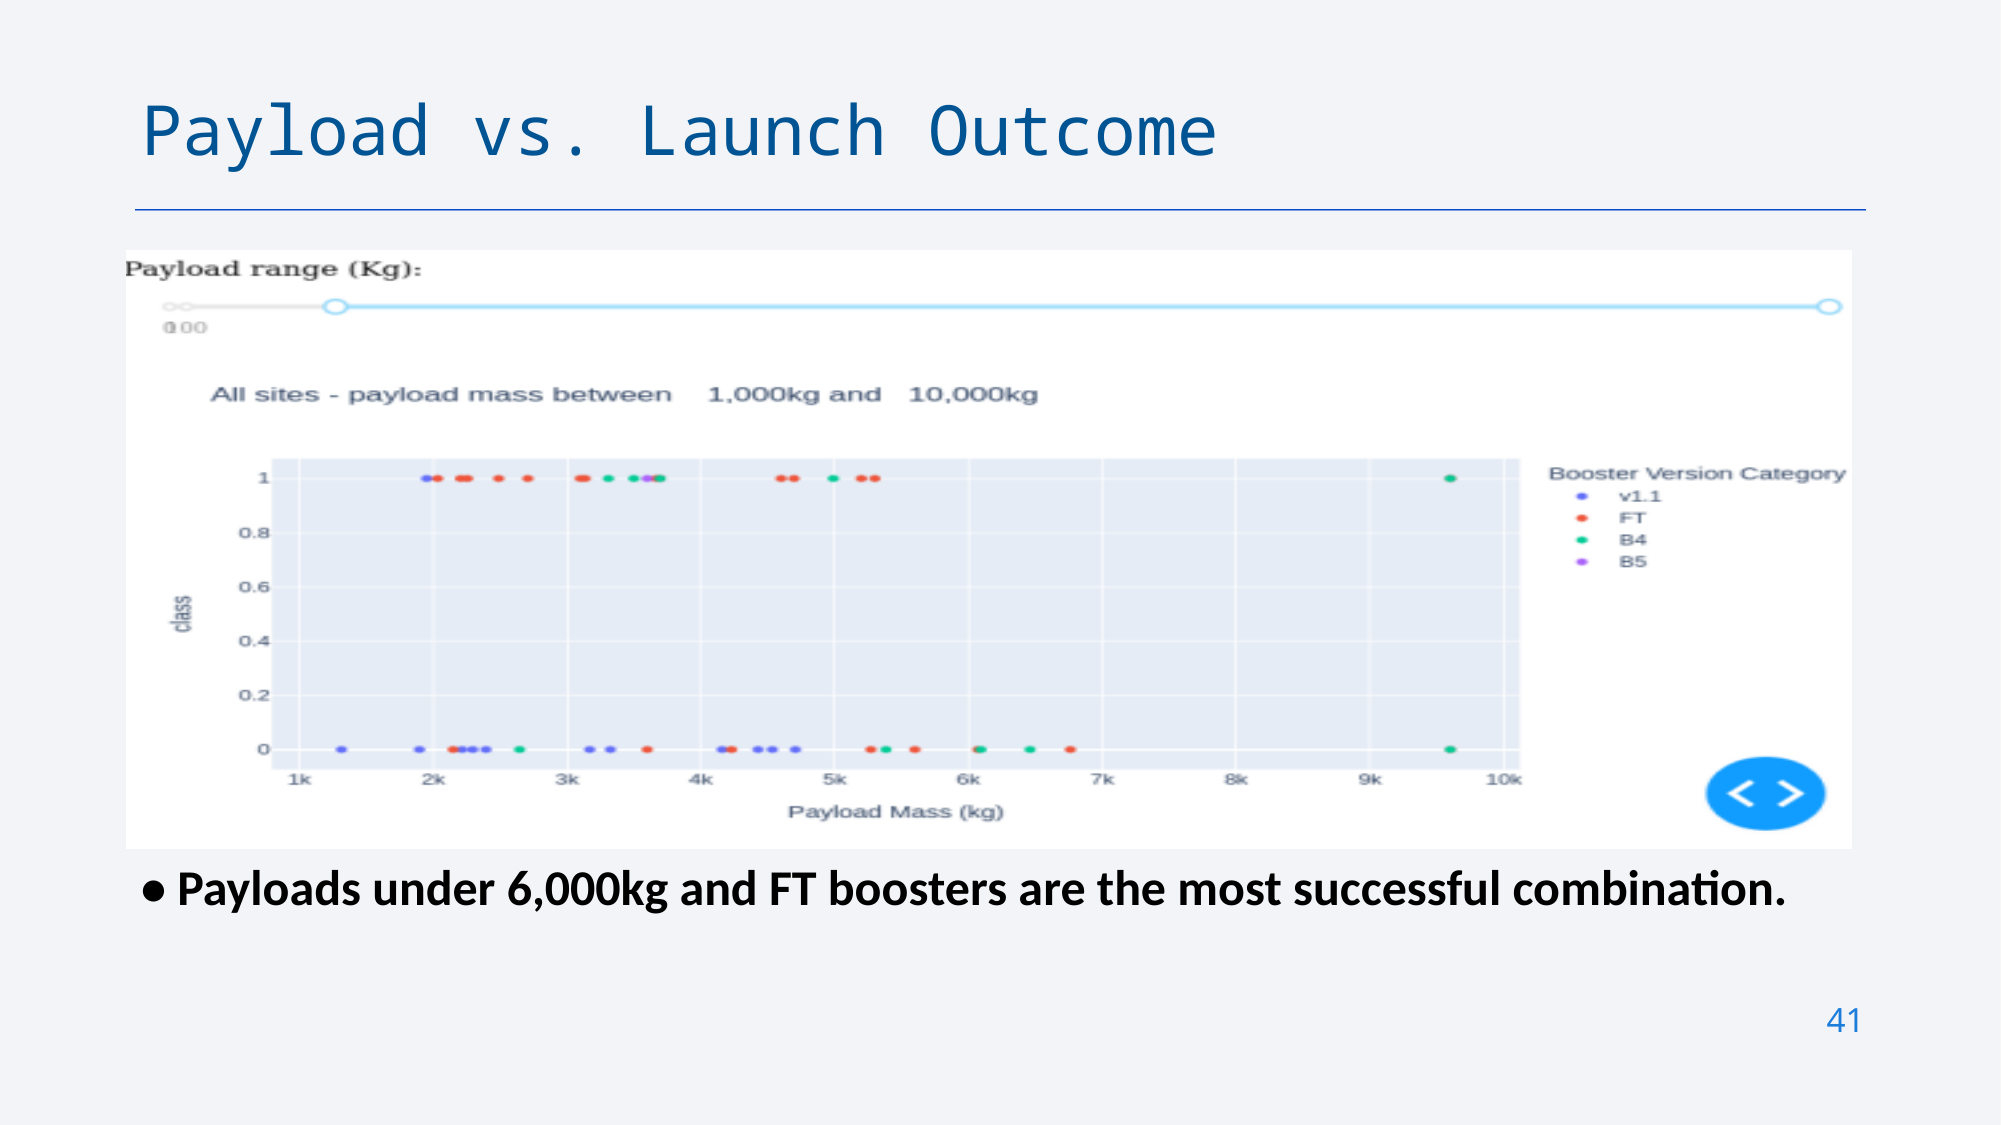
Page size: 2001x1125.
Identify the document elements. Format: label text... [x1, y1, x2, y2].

text_box Payload vs. Launch Outcome [126, 88, 1852, 179]
text_box • Payloads under 6,000kg and FT boosters are the most successful combination. [126, 849, 1852, 924]
slide_number 41 [1429, 988, 1880, 1055]
picture [0, 0, 2001, 1125]
